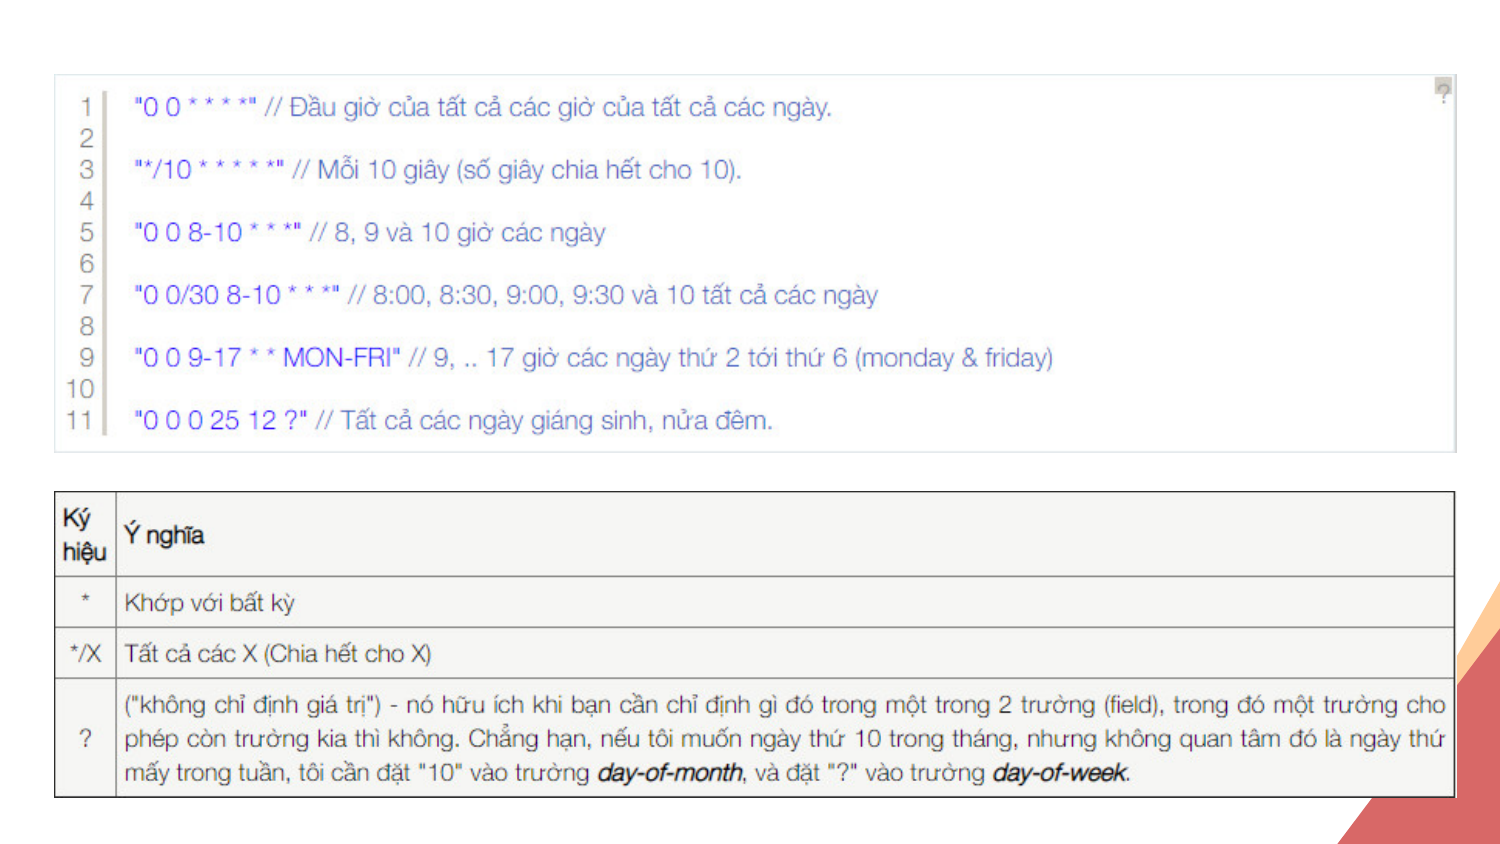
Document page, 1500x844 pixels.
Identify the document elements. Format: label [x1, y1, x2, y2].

picture [54, 73, 1457, 453]
picture [54, 491, 1457, 798]
